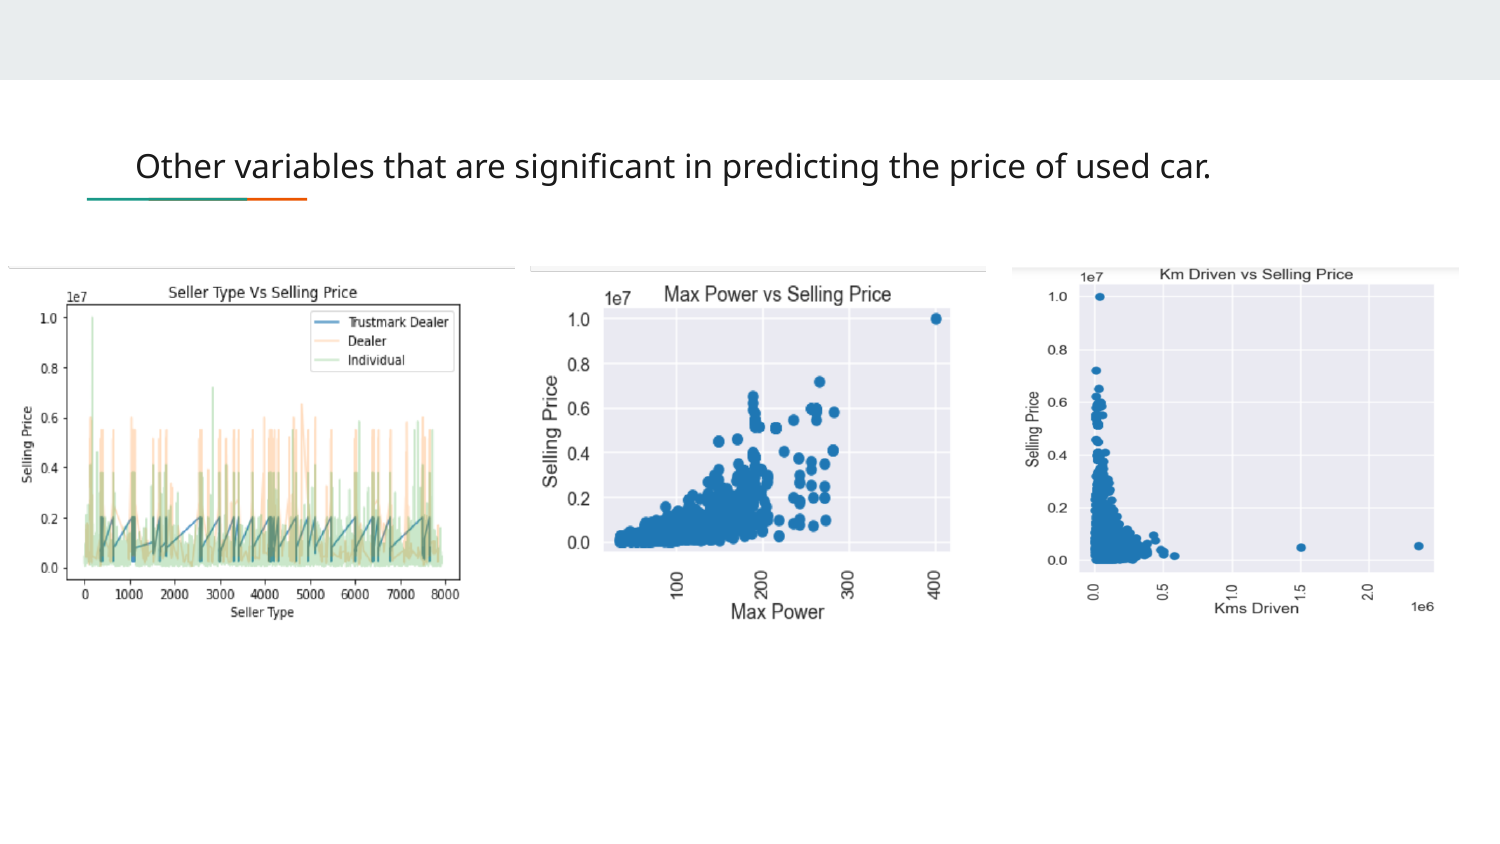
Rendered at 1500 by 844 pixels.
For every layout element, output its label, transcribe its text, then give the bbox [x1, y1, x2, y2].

picture [1012, 266, 1460, 626]
list Other variables that are significant in predicting the price of used car. [96, 124, 1309, 196]
picture [5, 266, 515, 636]
picture [524, 266, 986, 636]
